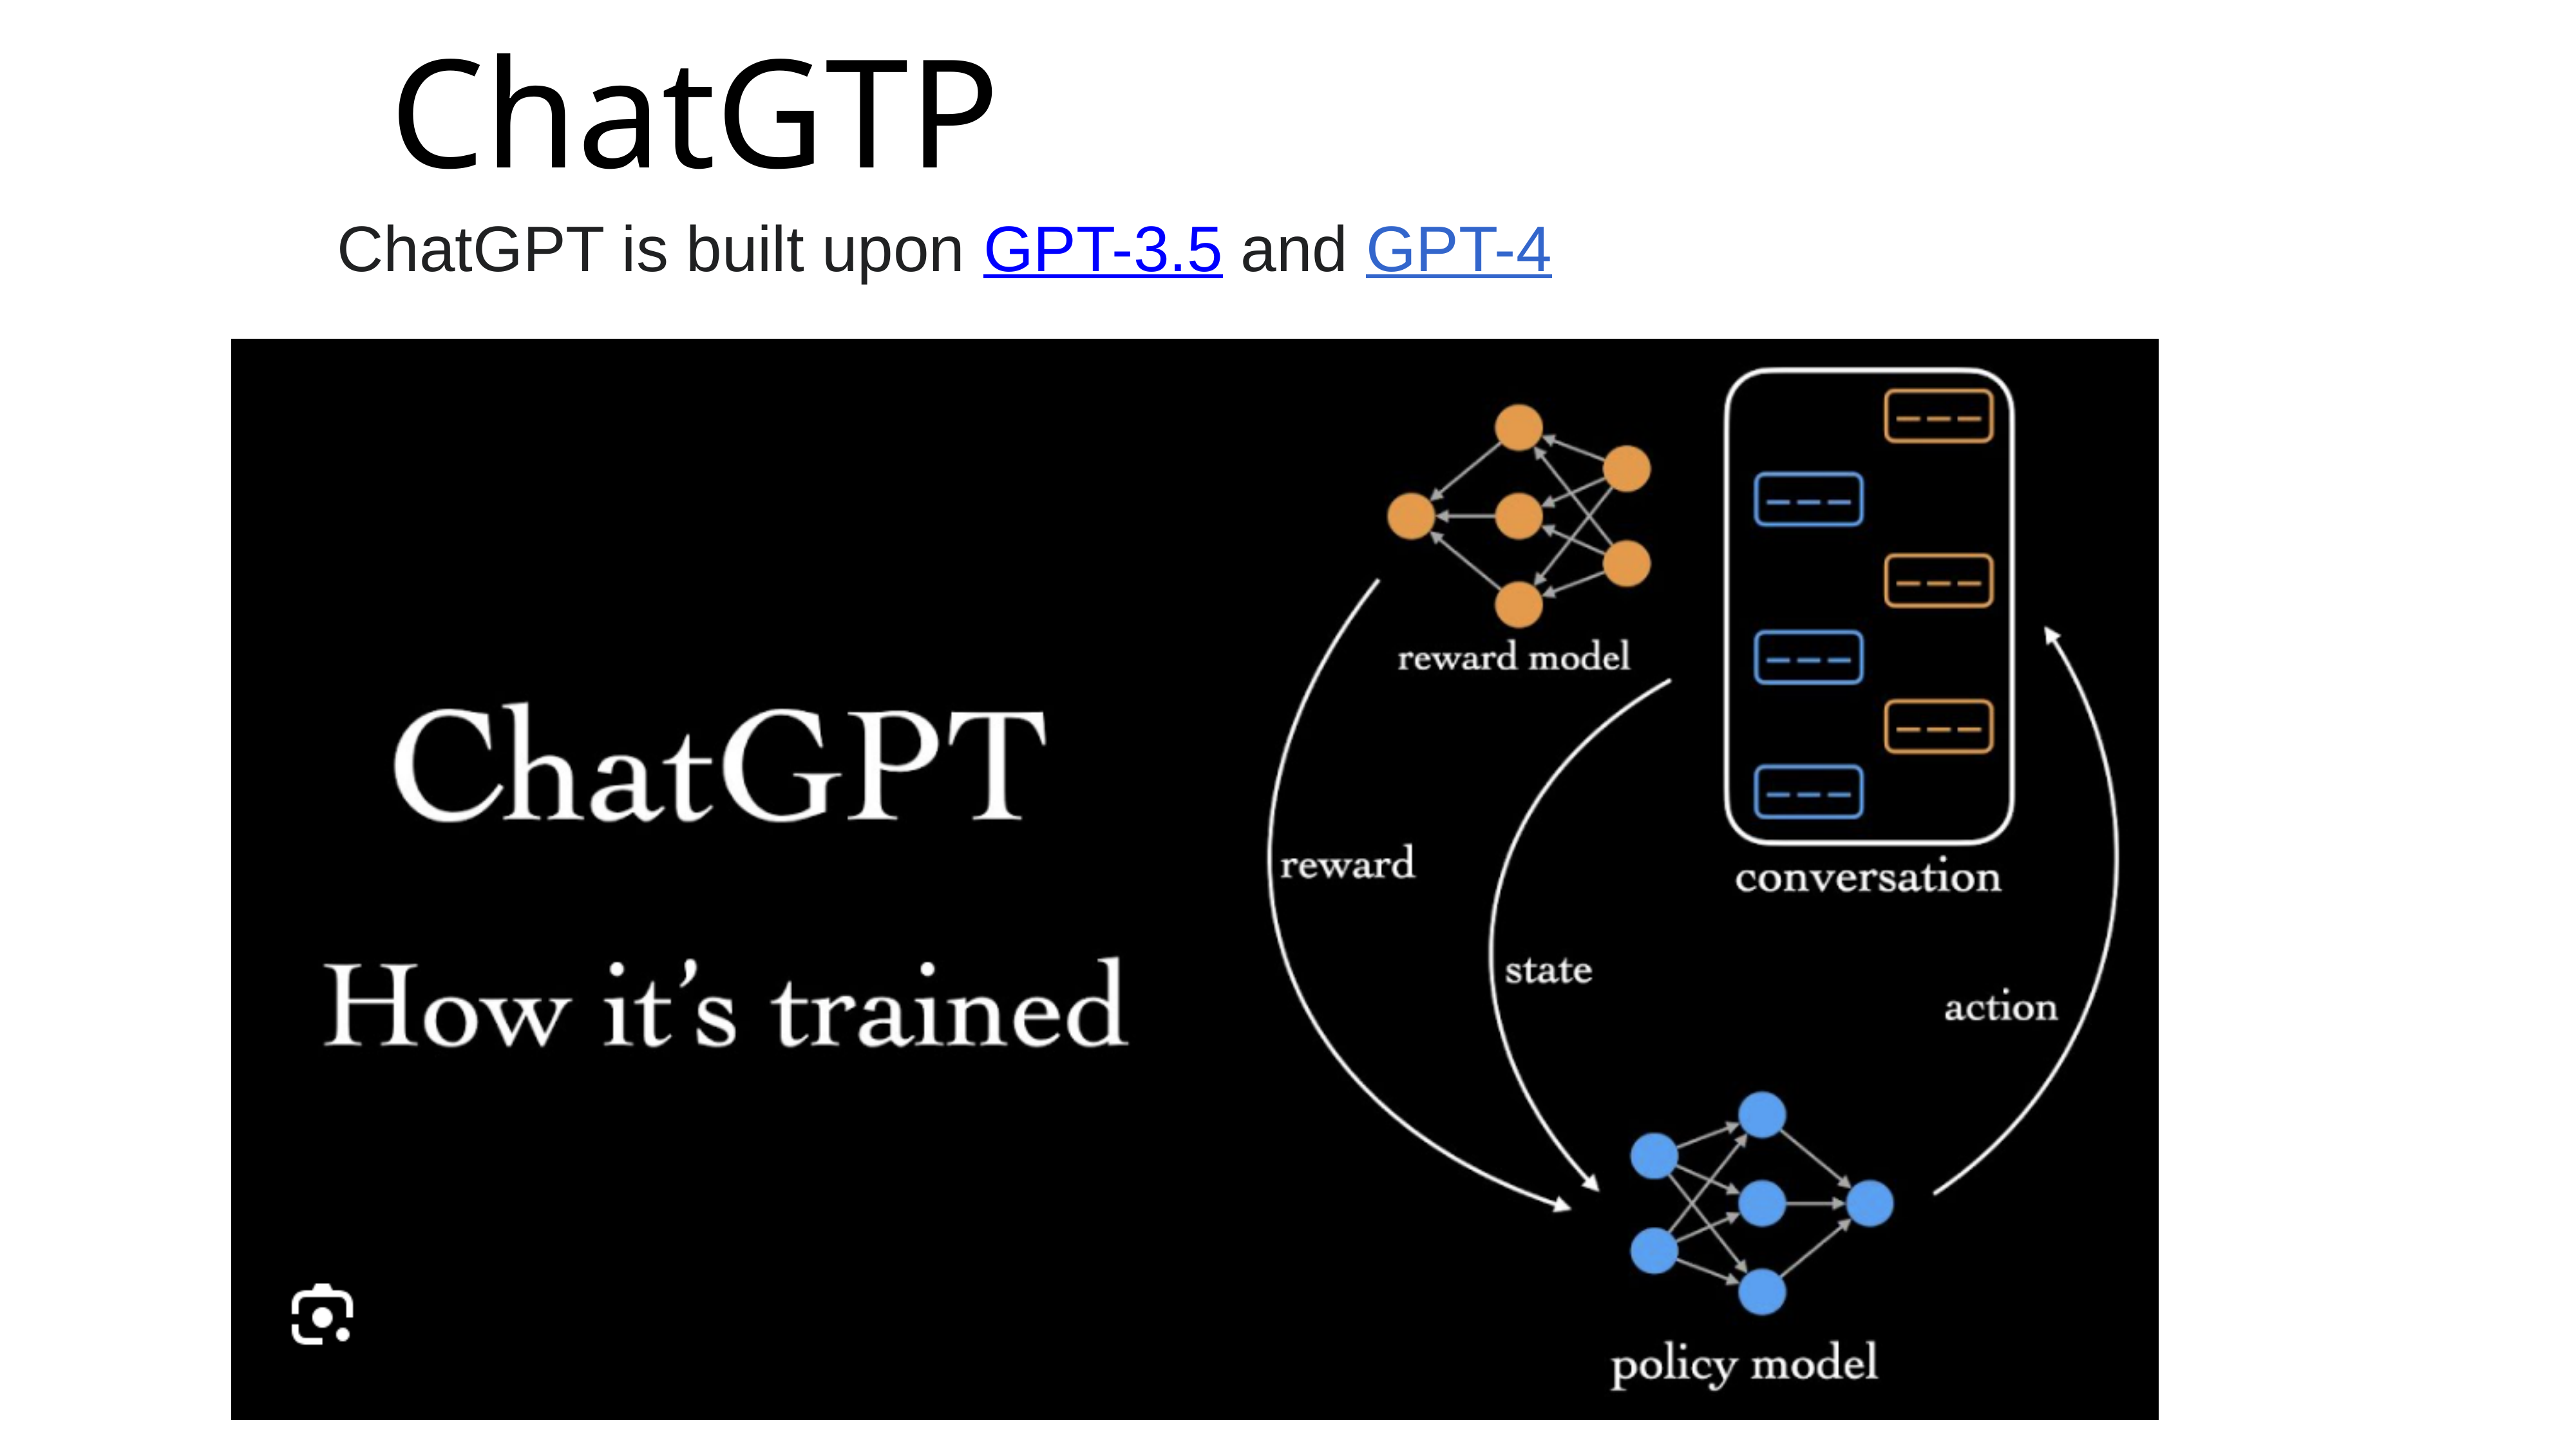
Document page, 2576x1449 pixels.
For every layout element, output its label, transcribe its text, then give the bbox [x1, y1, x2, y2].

text_box ChatGPT is built upon GPT-3.5 and GPT-4 [332, 201, 1598, 290]
title ChatGTP [0, 0, 1795, 204]
picture [231, 339, 2159, 1421]
